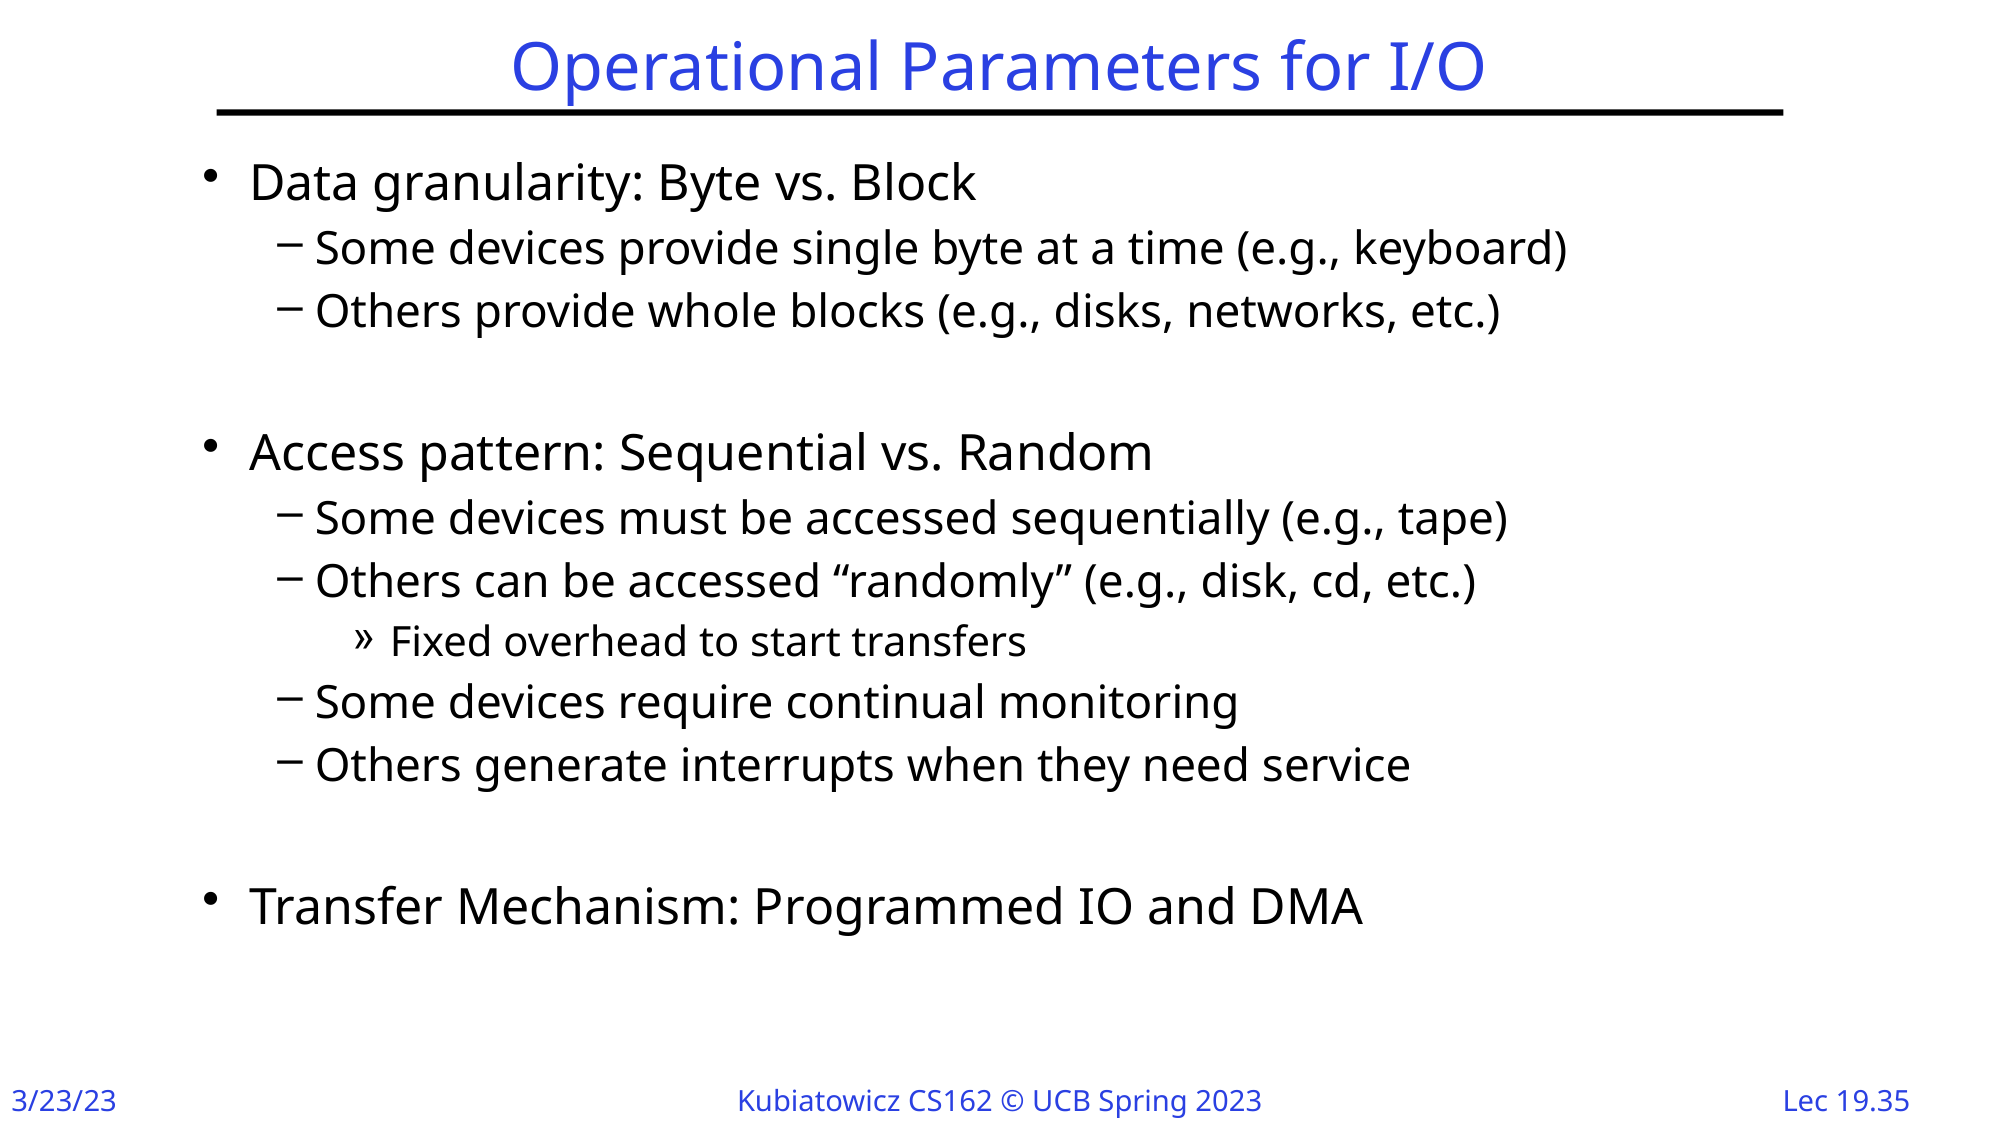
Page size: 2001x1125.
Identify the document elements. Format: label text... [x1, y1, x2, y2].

list Data granularity: Byte vs. Block Some devices provide single byte at a time (e.g., keyboard) Others provide whole blocks (e.g., disks, networks, etc.) Access pattern: Sequential vs. Random Some devices must be accessed sequentially (e.g., tape) Others can be accessed “randomly” (e.g., disk, cd, etc.) Fixed overhead to start transfers Some devices require continual monitoring Others generate interrupts when they need service Transfer Mechanism: Programmed IO and DMA [187, 149, 1813, 1088]
title Operational Parameters for I/O [216, 24, 1784, 113]
